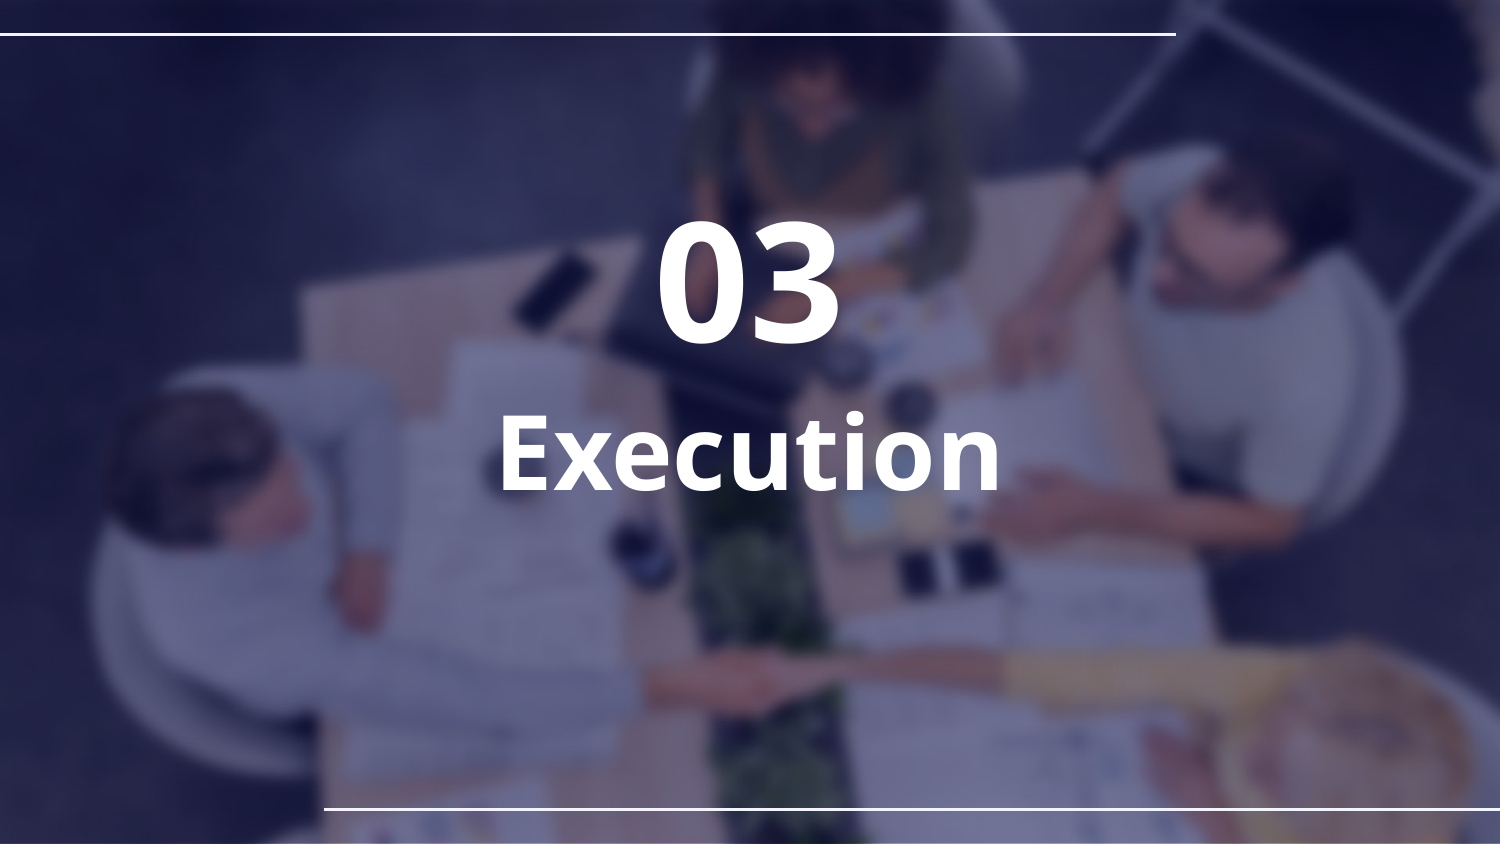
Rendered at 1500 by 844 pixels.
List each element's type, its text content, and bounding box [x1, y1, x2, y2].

title Execution [236, 371, 1264, 504]
title 03 [615, 161, 885, 361]
